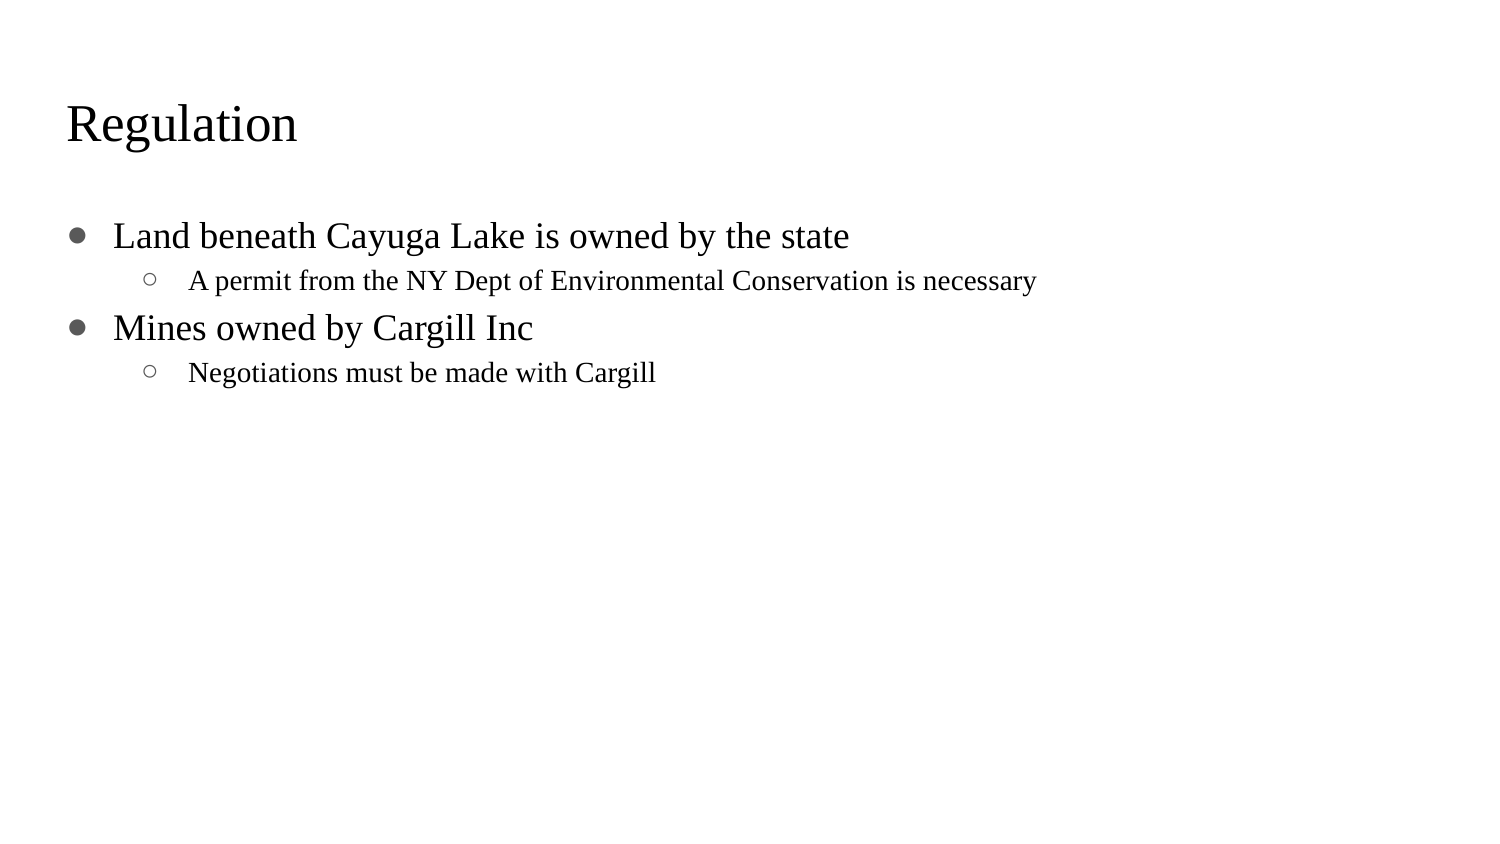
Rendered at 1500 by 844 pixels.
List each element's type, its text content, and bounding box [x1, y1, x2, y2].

title Regulation [51, 72, 1449, 167]
list Land beneath Cayuga Lake is owned by the state A permit from the NY Dept of Environmental Conservation is necessary Mines owned by Cargill Inc Negotiations must be made with Cargill [51, 189, 1449, 750]
